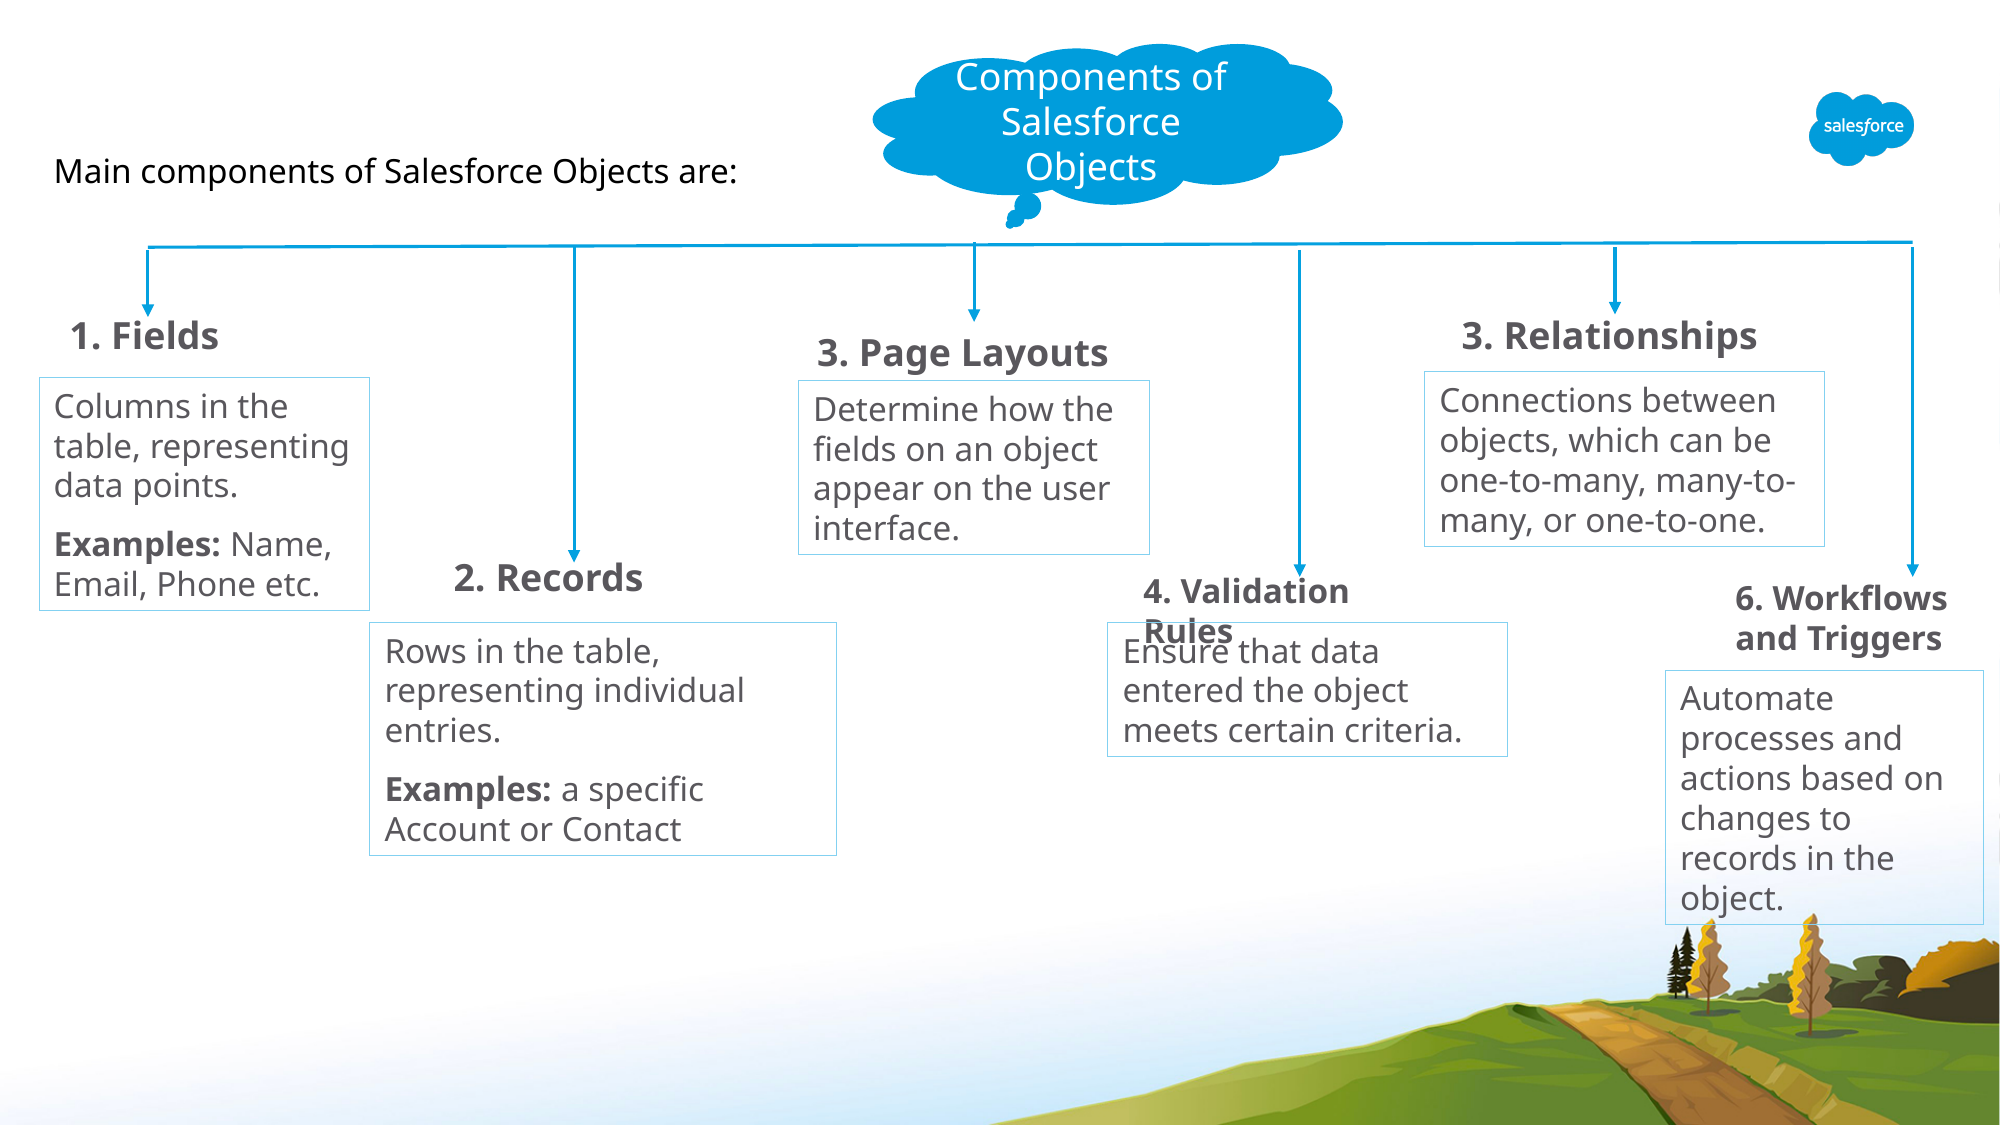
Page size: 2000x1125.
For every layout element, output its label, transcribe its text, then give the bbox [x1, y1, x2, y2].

text_box 4. Validation Rules [1128, 562, 1427, 622]
text_box Rows in the table, representing individual entries. Examples: a specific Account or Contact [369, 622, 837, 856]
picture [0, 0, 2000, 1125]
text_box Determine how the fields on an object appear on the user interface. [798, 380, 1150, 555]
text_box Ensure that data entered the object meets certain criteria. [1107, 622, 1508, 757]
text_box 6. Workflows and Triggers [1720, 570, 2000, 665]
text_box 1. Fields [54, 304, 235, 365]
text_box Connections between objects, which can be one-to-many, many-to-many, or one-to-one. [1424, 371, 1825, 547]
text_box Main components of Salesforce Objects are: [39, 142, 895, 248]
text_box Columns in the table, representing data points. Examples: Name, Email, Phone etc. [39, 377, 370, 611]
text_box 3. Page Layouts [802, 321, 1125, 382]
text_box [975, 241, 1914, 248]
text_box Automate processes and actions based on changes to records in the object. [1665, 670, 1984, 925]
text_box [147, 241, 973, 248]
text_box 3. Relationships [1446, 304, 1773, 365]
text_box 2. Records [438, 546, 659, 607]
text_box Components of Salesforce Objects [871, 43, 1344, 230]
